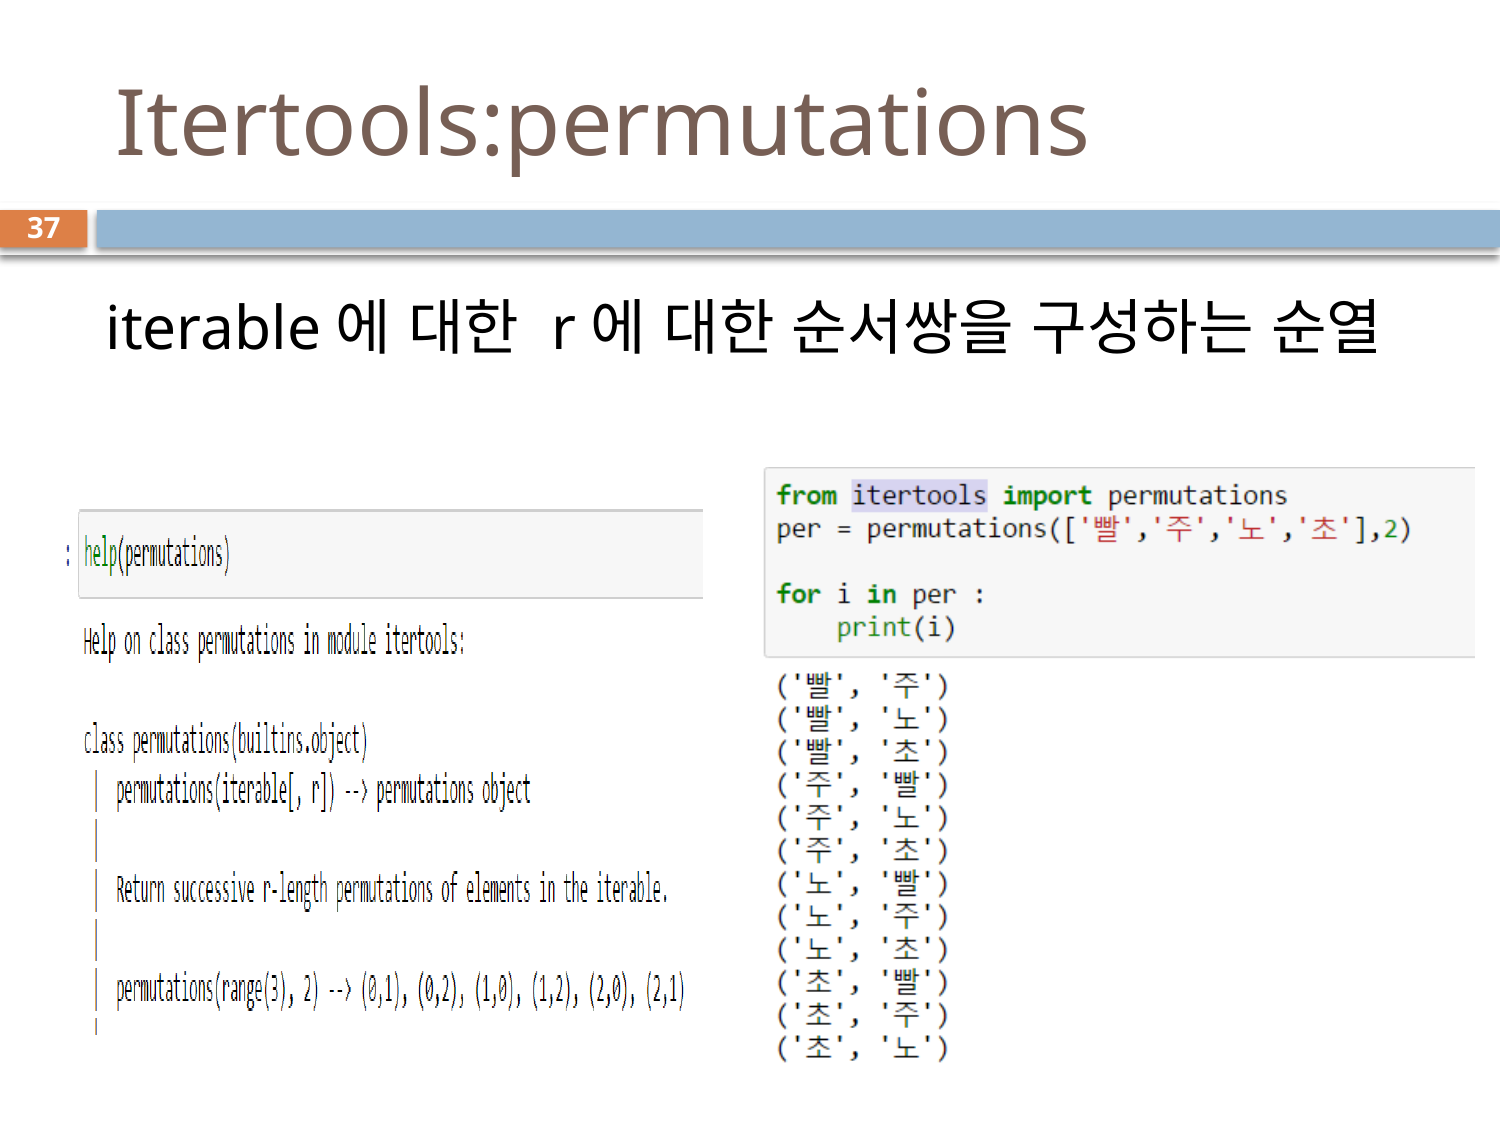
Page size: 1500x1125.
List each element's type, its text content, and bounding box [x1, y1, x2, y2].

slide_number 37 [0, 208, 88, 249]
picture [761, 467, 1475, 1075]
title Itertools:permutations [100, 37, 1438, 200]
list iterable에 대한 r에 대한 순서쌍을 구성하는 순열 [75, 267, 1425, 551]
picture [64, 491, 704, 1036]
